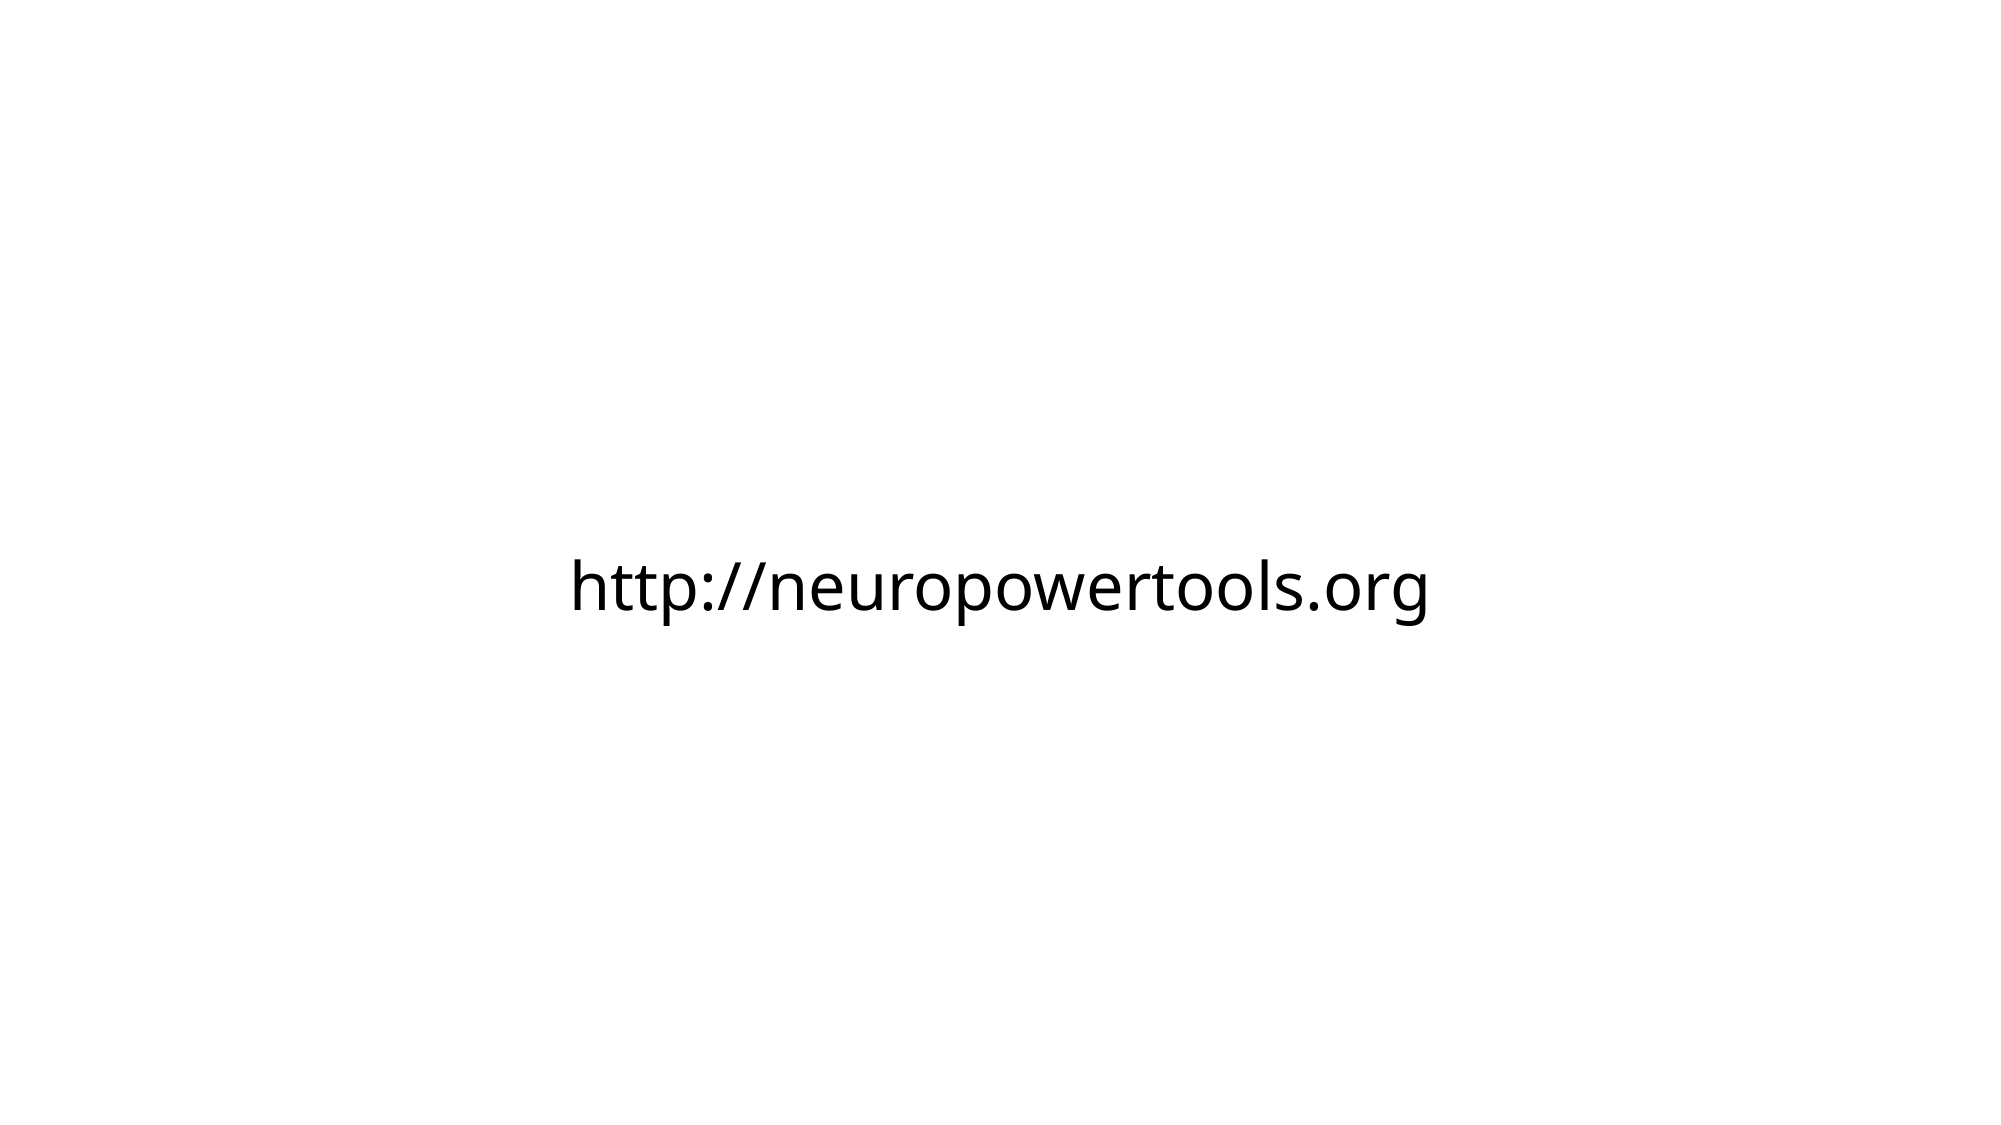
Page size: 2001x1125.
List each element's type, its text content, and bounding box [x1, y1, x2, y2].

text_box http://neuropowertools.org [554, 536, 1448, 632]
